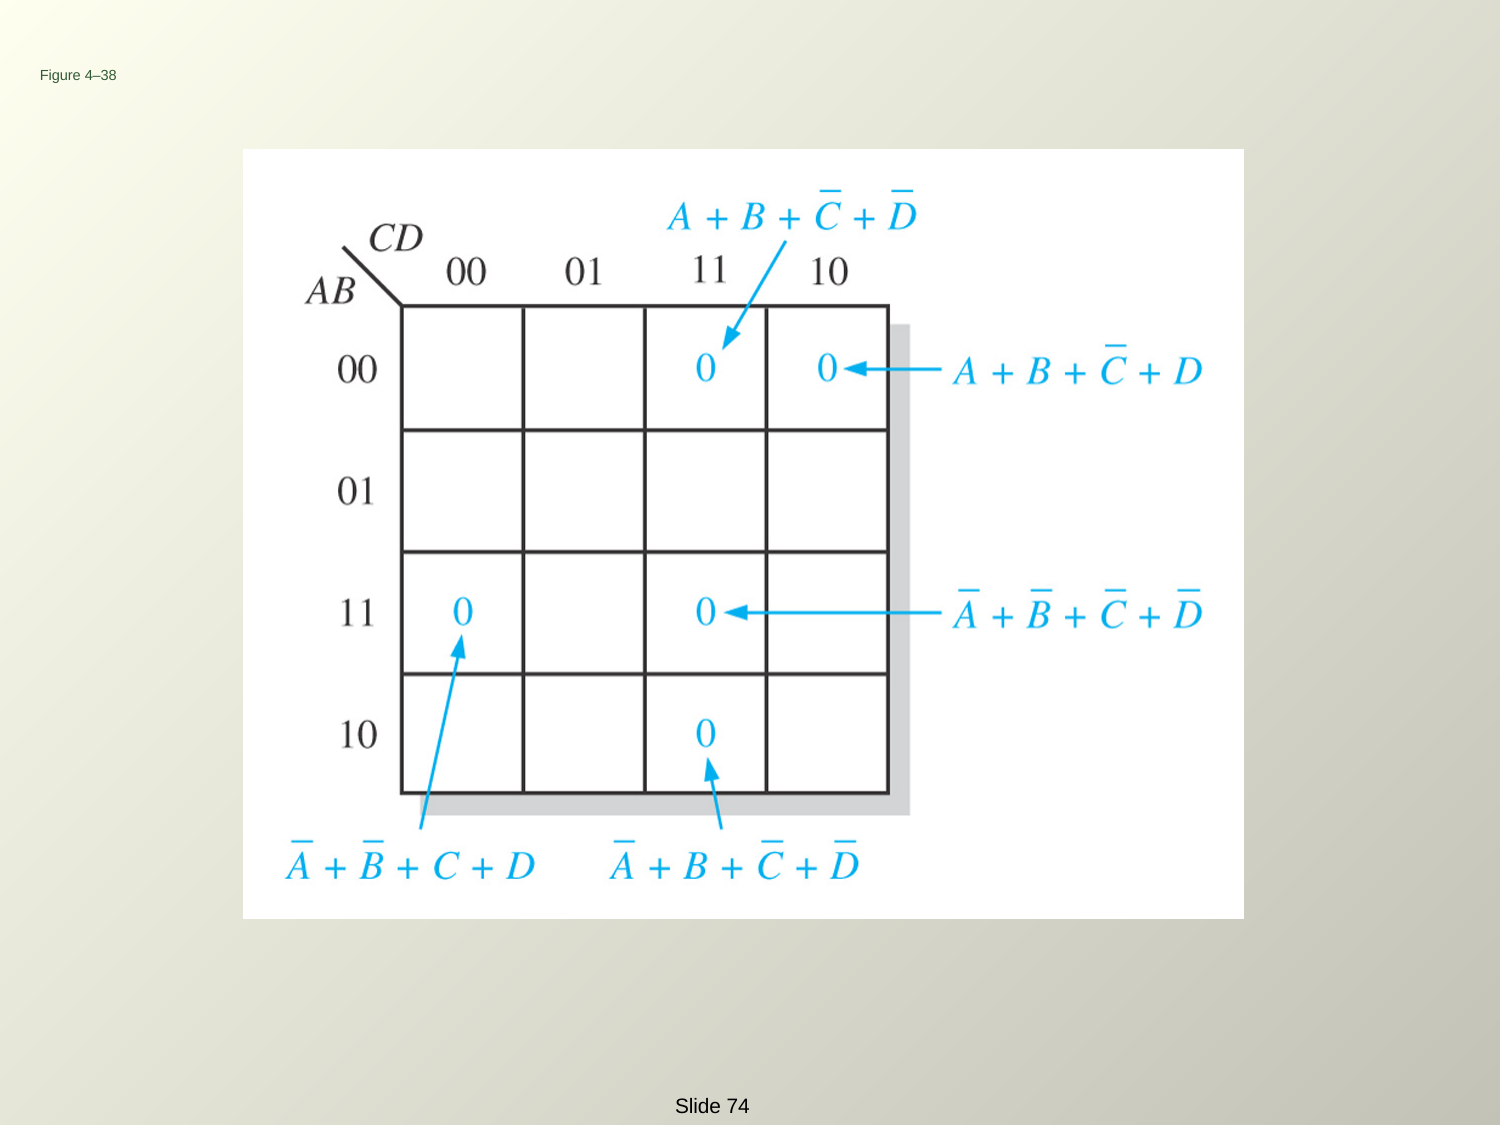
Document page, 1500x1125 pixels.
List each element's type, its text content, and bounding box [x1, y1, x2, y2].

title Figure 4–38 [24, 37, 1463, 113]
picture [243, 149, 1245, 919]
